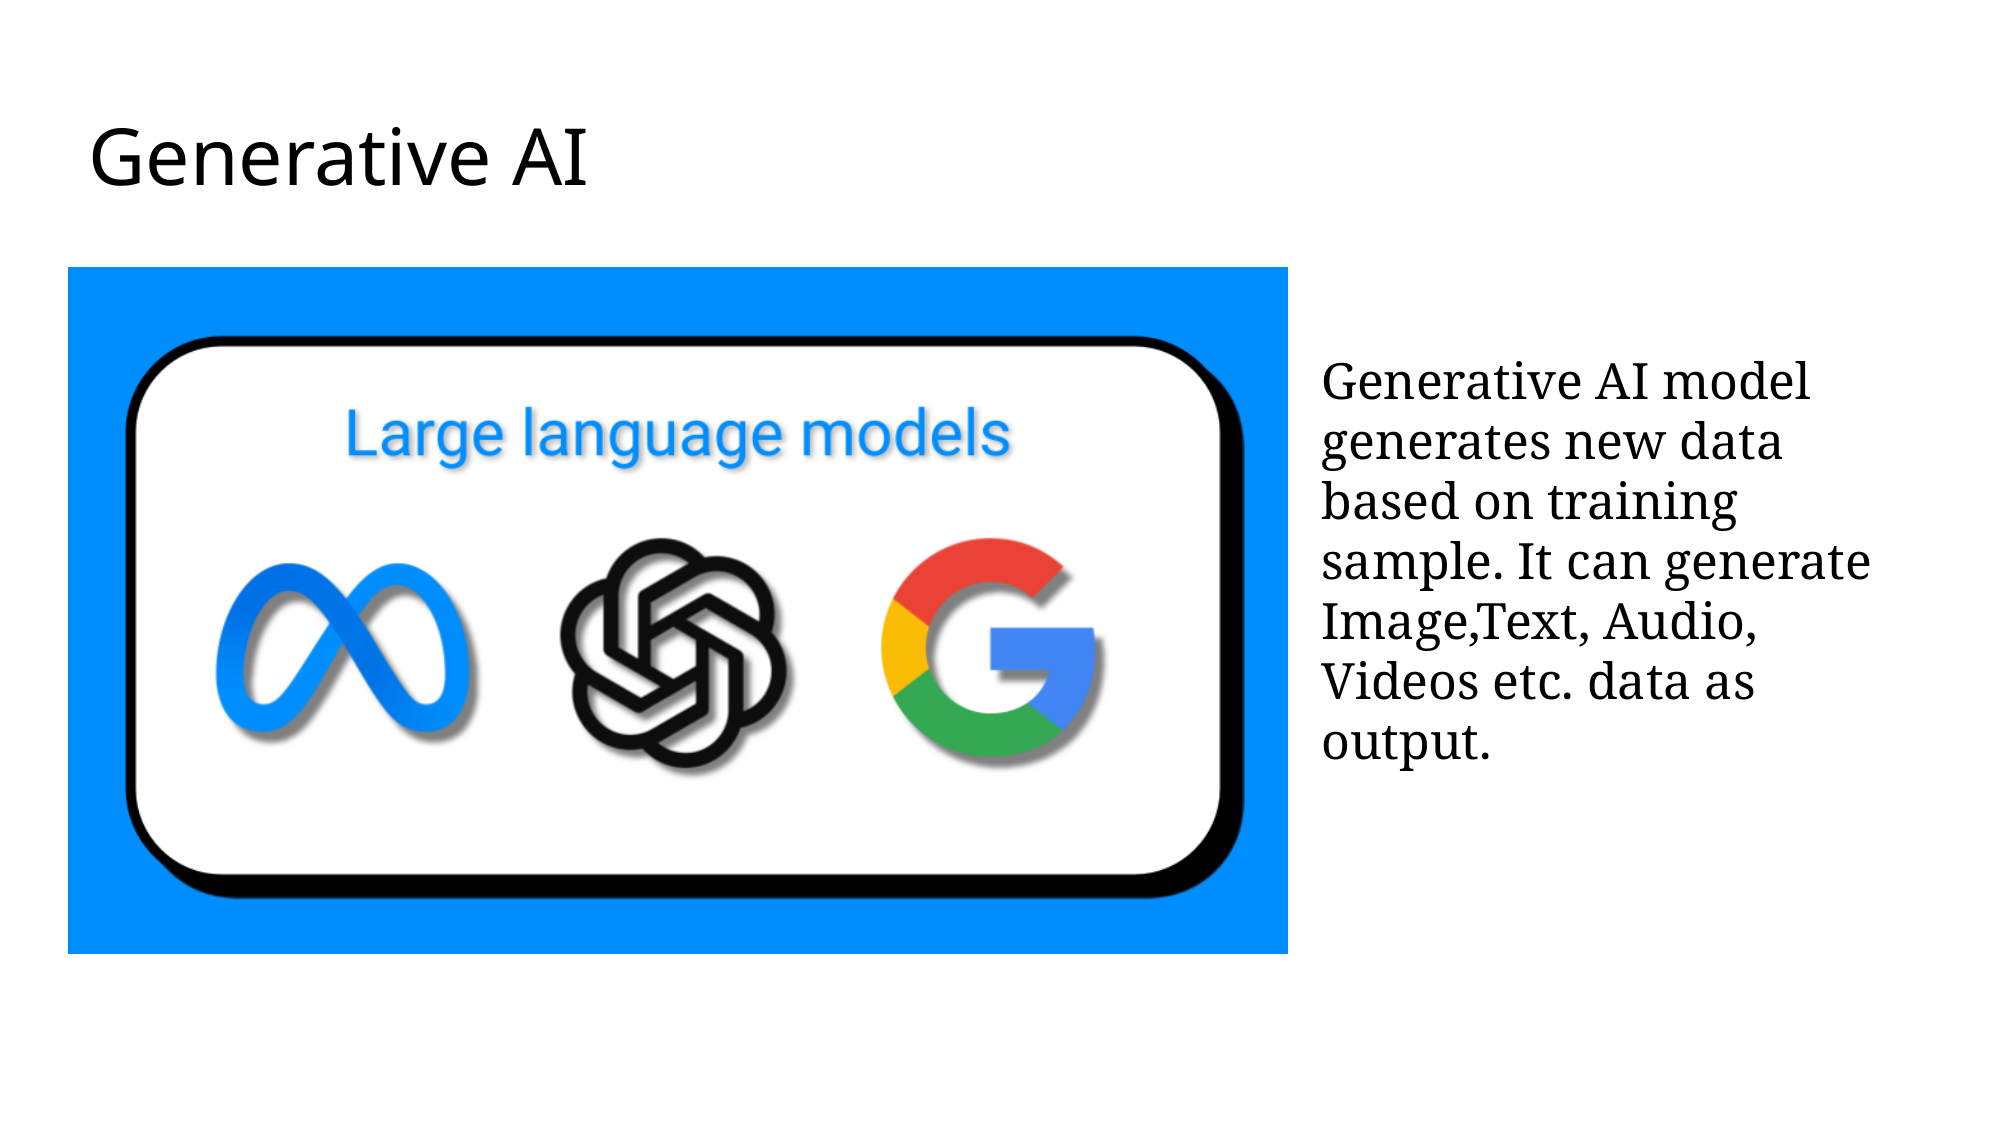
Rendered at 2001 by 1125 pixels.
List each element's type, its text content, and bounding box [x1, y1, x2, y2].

text_box Generative AI model generates new data based on training sample. It can generate Image,Text, Audio, Videos etc. data as output. [1301, 329, 1932, 893]
picture [67, 267, 1288, 955]
title Generative AI [68, 97, 1932, 223]
